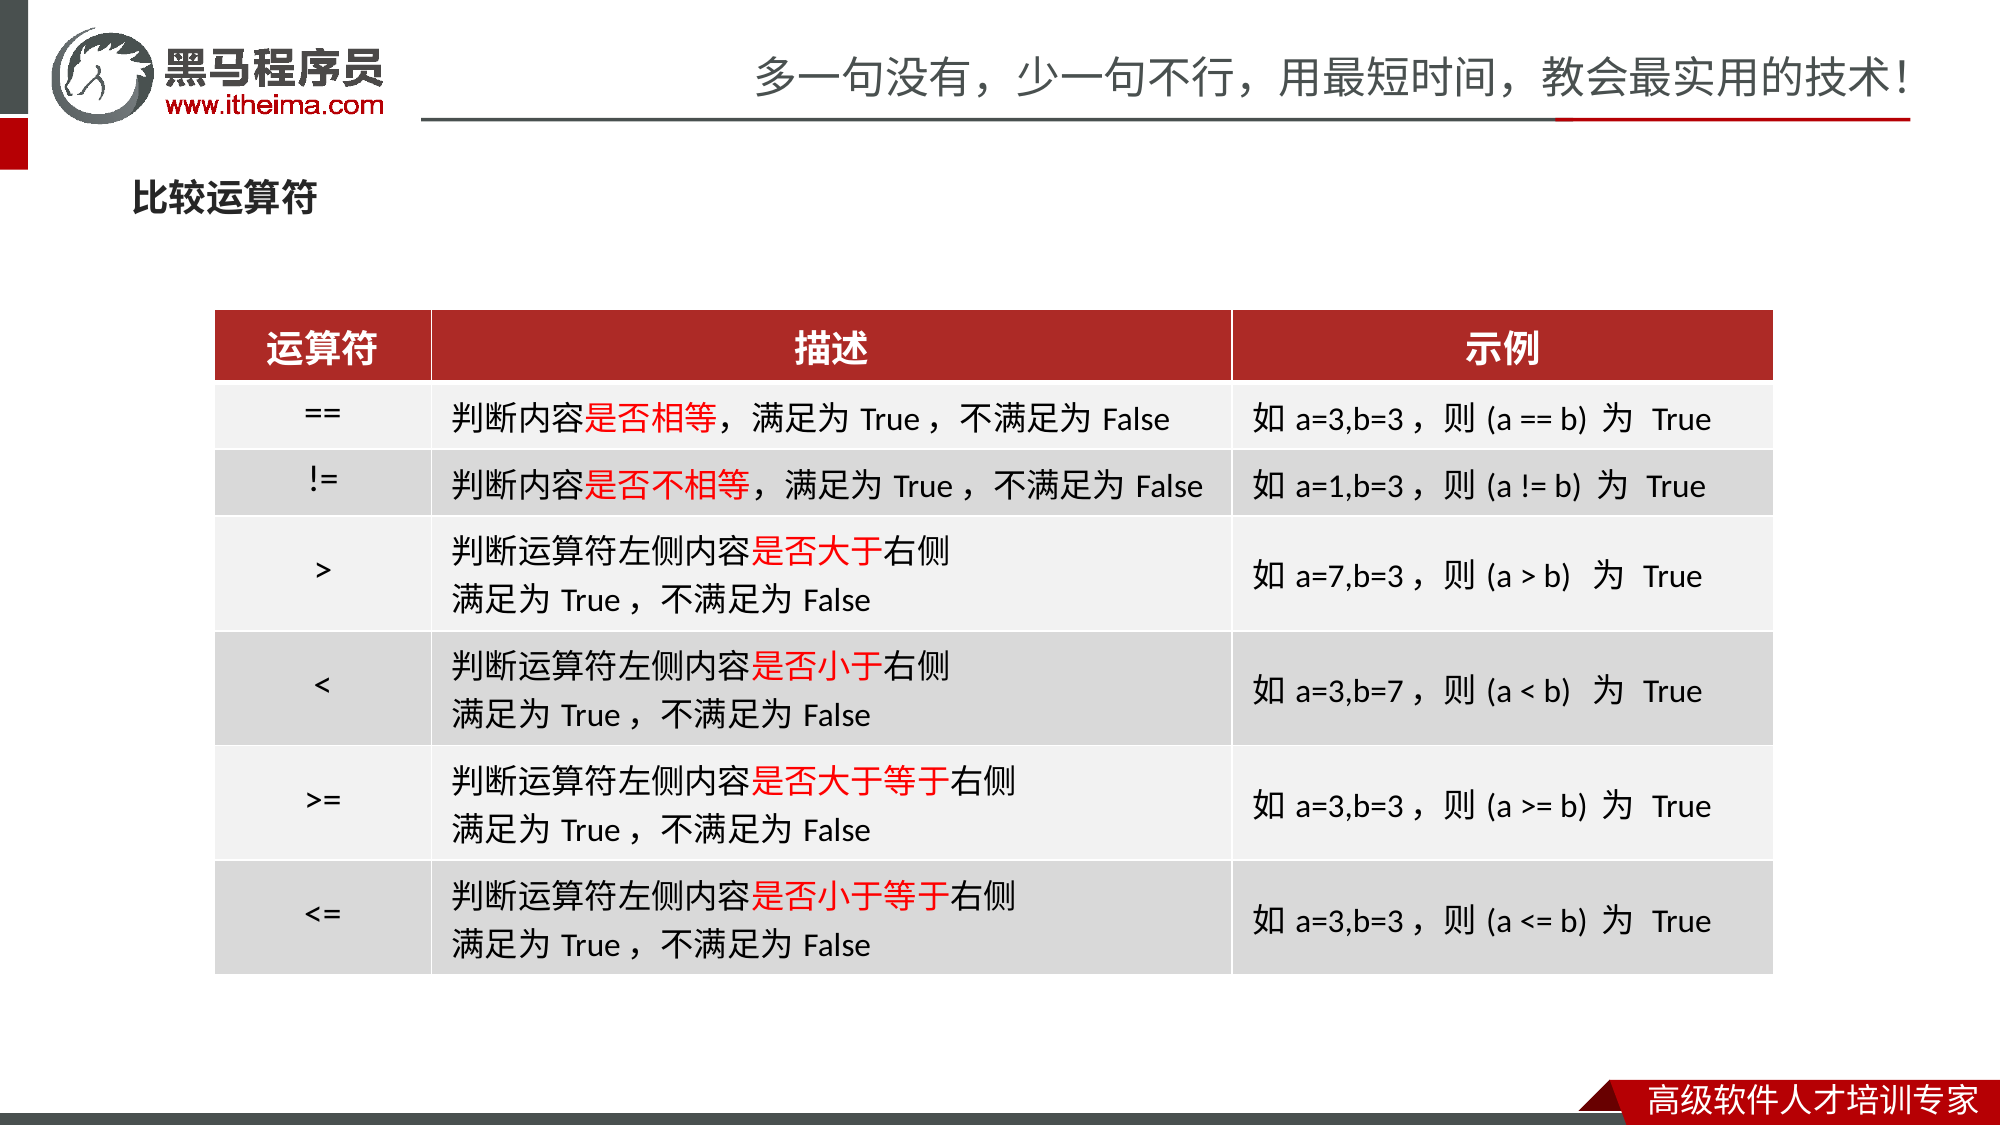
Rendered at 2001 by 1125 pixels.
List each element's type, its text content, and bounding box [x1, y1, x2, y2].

table_cell 如a=3,b=3，则(a <= b) 为 True [1233, 861, 1773, 974]
table_cell >= [215, 746, 431, 859]
picture [50, 26, 384, 125]
table_cell <= [215, 861, 431, 974]
table_cell > [215, 517, 431, 630]
table_cell < [215, 632, 431, 745]
table_cell 如a=7,b=3，则(a > b) 为 True [1233, 517, 1773, 630]
table_cell 判断运算符左侧内容是否大于等于右侧 满足为True，不满足为False [432, 746, 1231, 859]
table_cell 判断运算符左侧内容是否小于右侧 满足为True，不满足为False [432, 632, 1231, 745]
table_cell 判断内容是否不相等，满足为True，不满足为False [432, 450, 1231, 515]
table_cell != [215, 450, 431, 515]
table_cell 如a=3,b=7，则(a < b) 为 True [1233, 632, 1773, 745]
table_cell 判断运算符左侧内容是否小于等于右侧 满足为True，不满足为False [432, 861, 1231, 974]
table_cell 如a=1,b=3，则(a != b) 为 True [1233, 450, 1773, 515]
table_header 描述 [432, 310, 1231, 380]
table_cell 判断内容是否相等，满足为True，不满足为False [432, 385, 1231, 448]
table_cell == [215, 385, 431, 448]
table_cell 如a=3,b=3，则(a >= b) 为 True [1233, 746, 1773, 859]
table_cell 如a=3,b=3，则(a == b) 为 True [1233, 385, 1773, 448]
table_header 示例 [1233, 310, 1773, 380]
list 比较运算符 [116, 154, 1872, 239]
table_cell 判断运算符左侧内容是否大于右侧 满足为True，不满足为False [432, 517, 1231, 630]
table_header 运算符 [215, 310, 431, 380]
